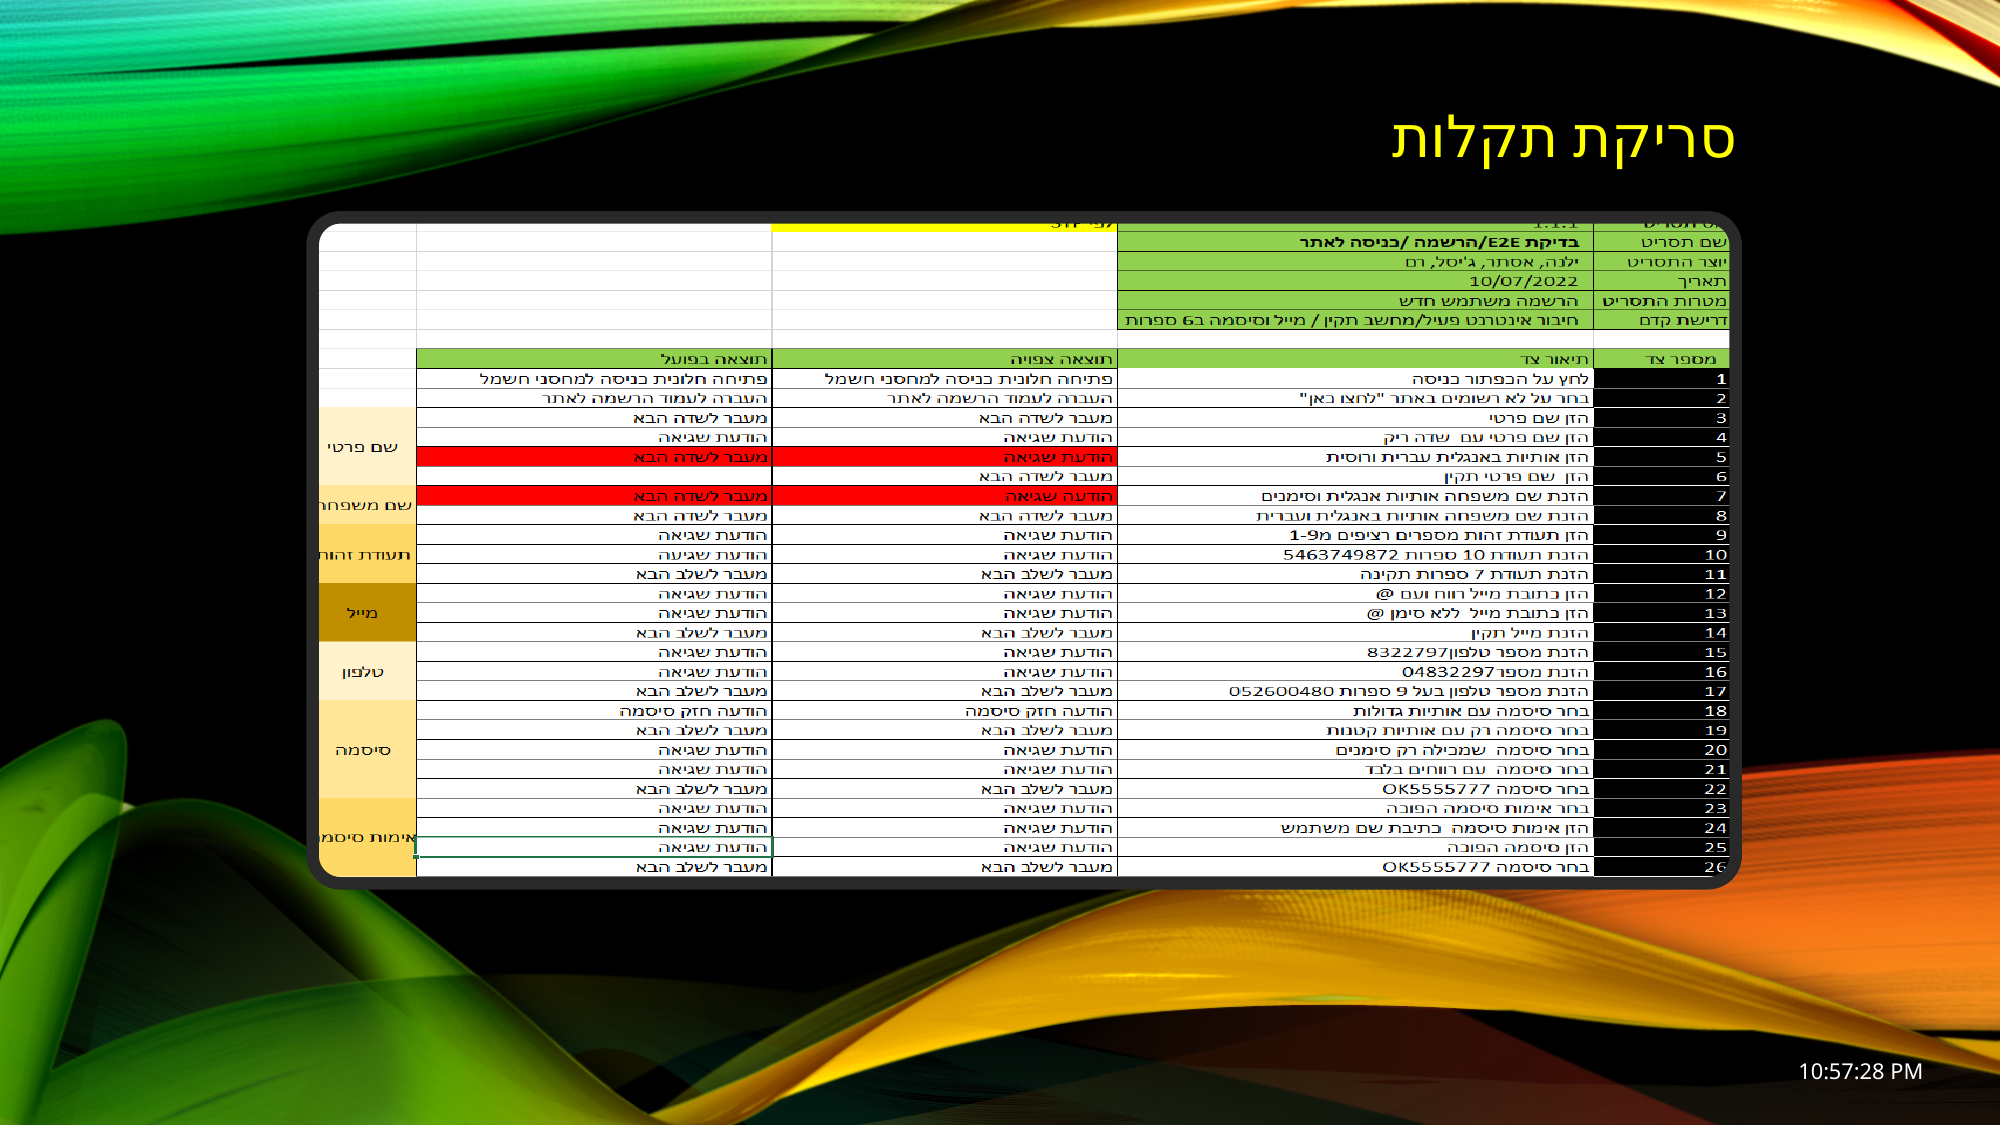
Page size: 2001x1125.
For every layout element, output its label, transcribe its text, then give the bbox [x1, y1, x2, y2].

slide_number יום שלישי 01 נובמבר 2022 [1461, 1041, 1939, 1104]
picture [0, 0, 2000, 1125]
text_box סריקת תקלות [648, 91, 1752, 177]
